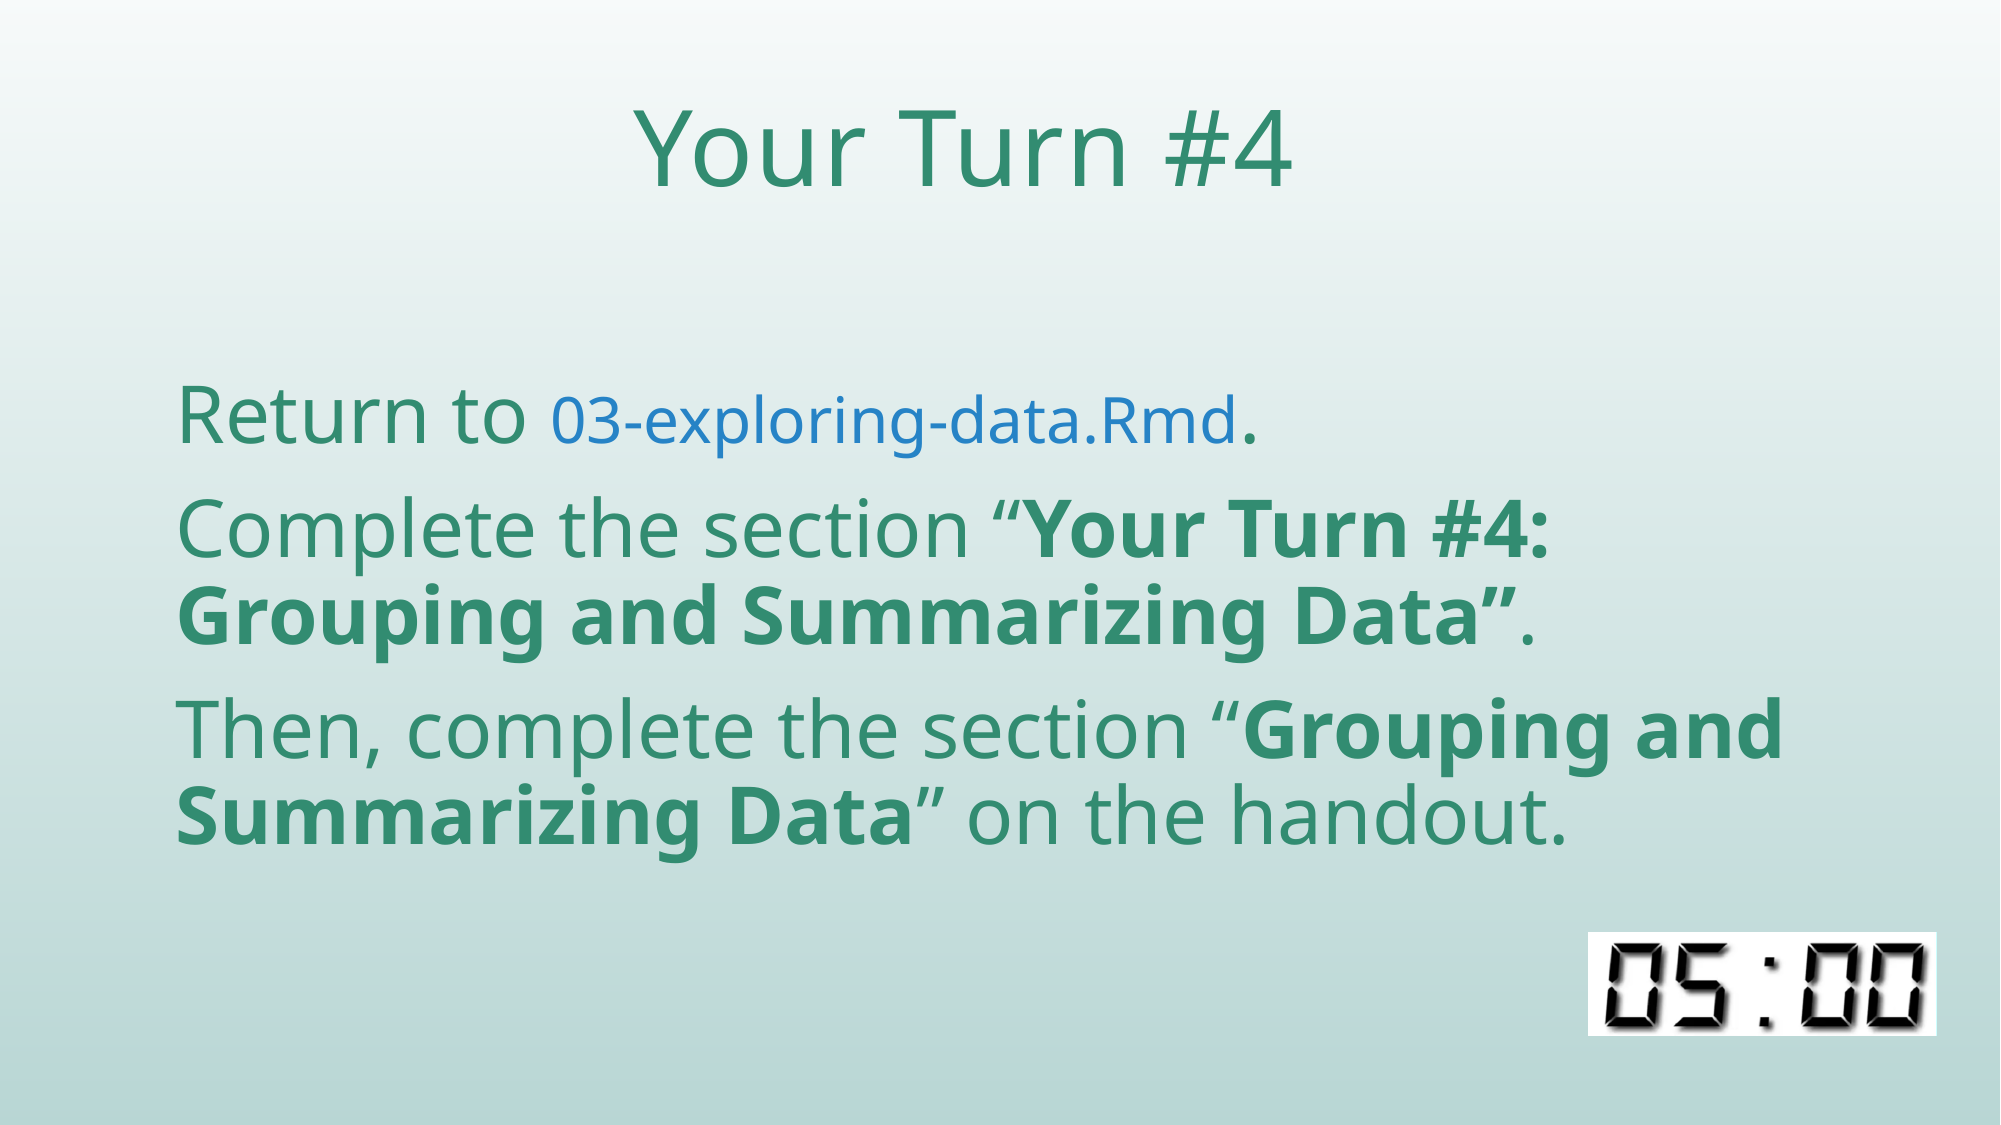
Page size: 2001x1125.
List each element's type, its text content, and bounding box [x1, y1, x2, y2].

title Your Turn #4 [168, 96, 1763, 342]
list Return to 03-exploring-data.Rmd. Complete the section “Your Turn #4: Grouping and Summarizing Data”. Then, complete the section “Grouping and Summarizing Data” on the handout. [168, 367, 1808, 938]
picture [1588, 932, 1937, 1036]
